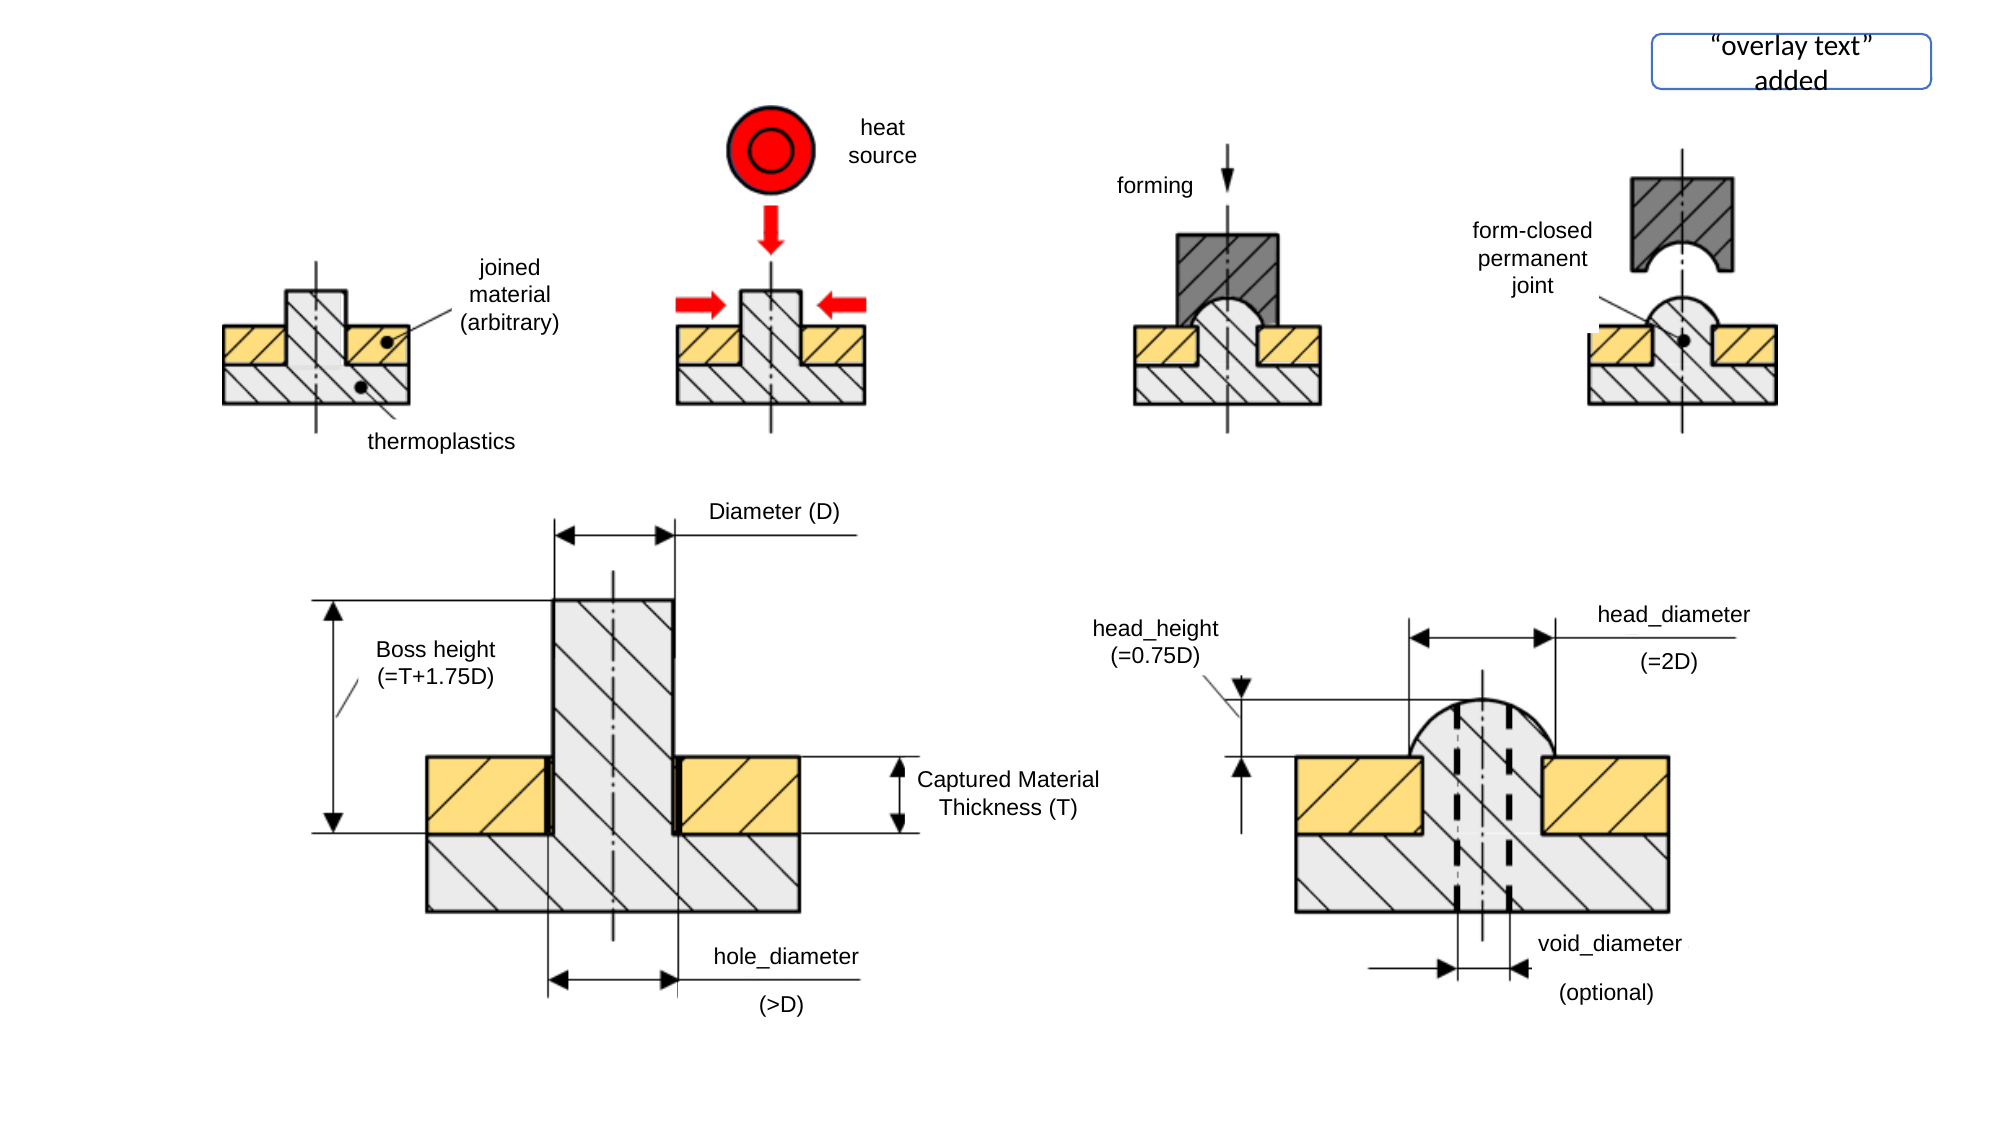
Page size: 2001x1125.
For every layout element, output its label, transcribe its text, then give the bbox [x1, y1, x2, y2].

text_box (>D) [678, 1020, 886, 1024]
picture [222, 105, 1778, 1020]
text_box “overlay text” added [1650, 32, 1933, 91]
